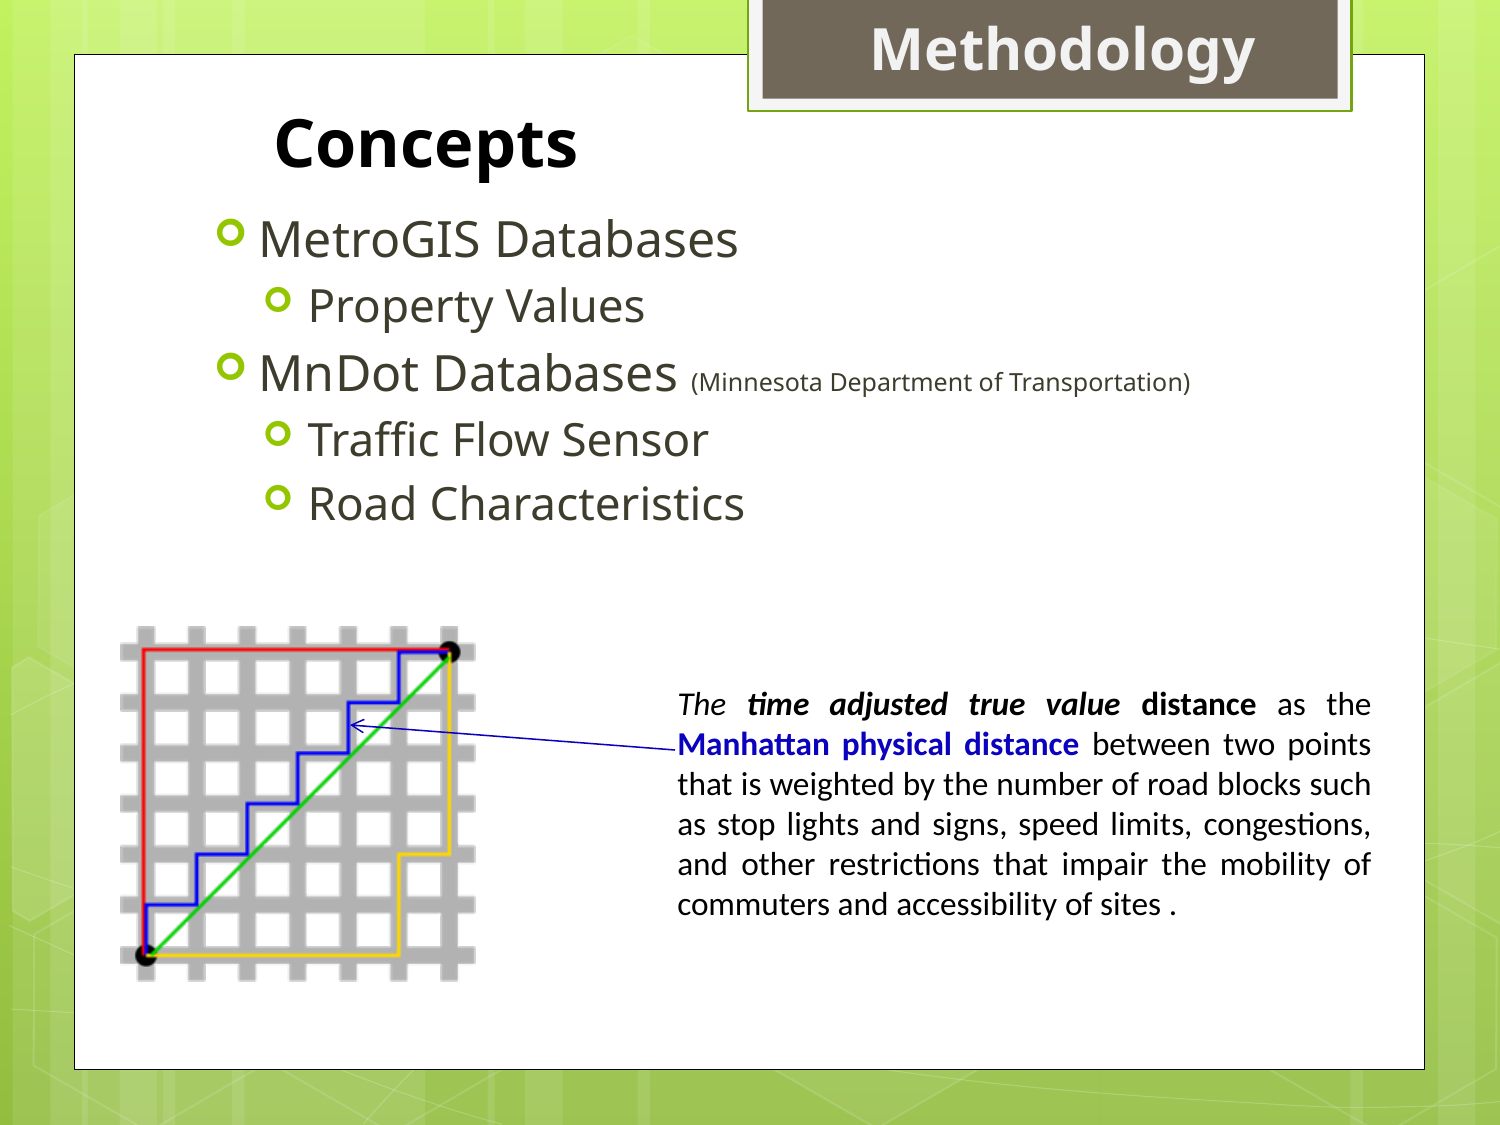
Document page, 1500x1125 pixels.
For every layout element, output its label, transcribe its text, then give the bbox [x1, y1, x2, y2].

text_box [349, 724, 676, 751]
text_box The time adjusted true value distance as the Manhattan physical distance between two points that is weighted by the number of road blocks such as stop lights and signs, speed limits, congestions, and other restrictions that impair the mobility of commuters and accessibility of sites . [662, 674, 1387, 930]
picture [112, 618, 483, 989]
text_box Concepts [258, 93, 594, 189]
list MetroGIS Databases Property Values MnDot Databases (Minnesota Department of Transportation) Traffic Flow Sensor Road Characteristics [187, 200, 1325, 600]
text_box Methodology [799, 4, 1325, 90]
